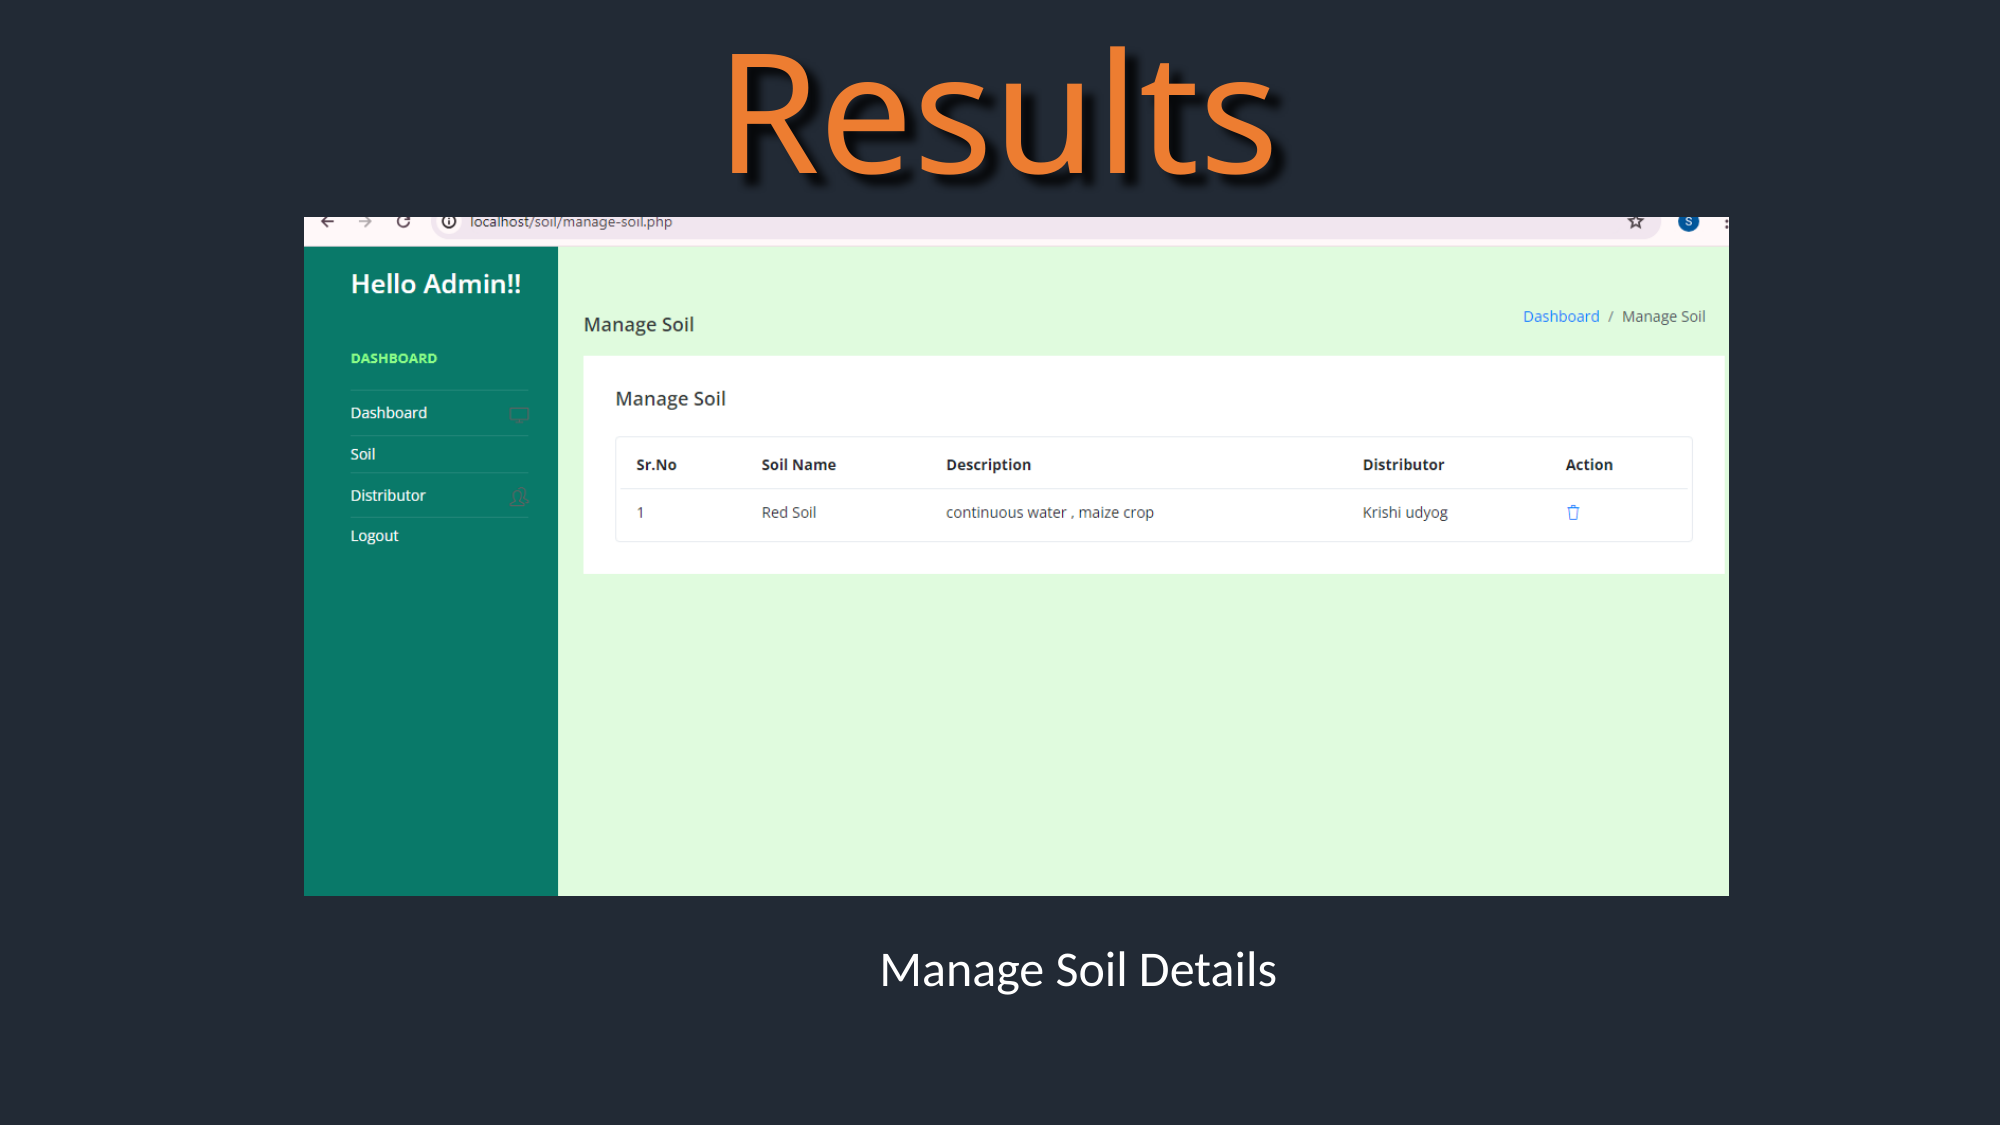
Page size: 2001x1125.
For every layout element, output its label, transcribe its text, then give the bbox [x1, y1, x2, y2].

text_box Manage Soil Details [864, 929, 1293, 1004]
picture [303, 216, 1730, 896]
text_box Results [31, 0, 1965, 215]
